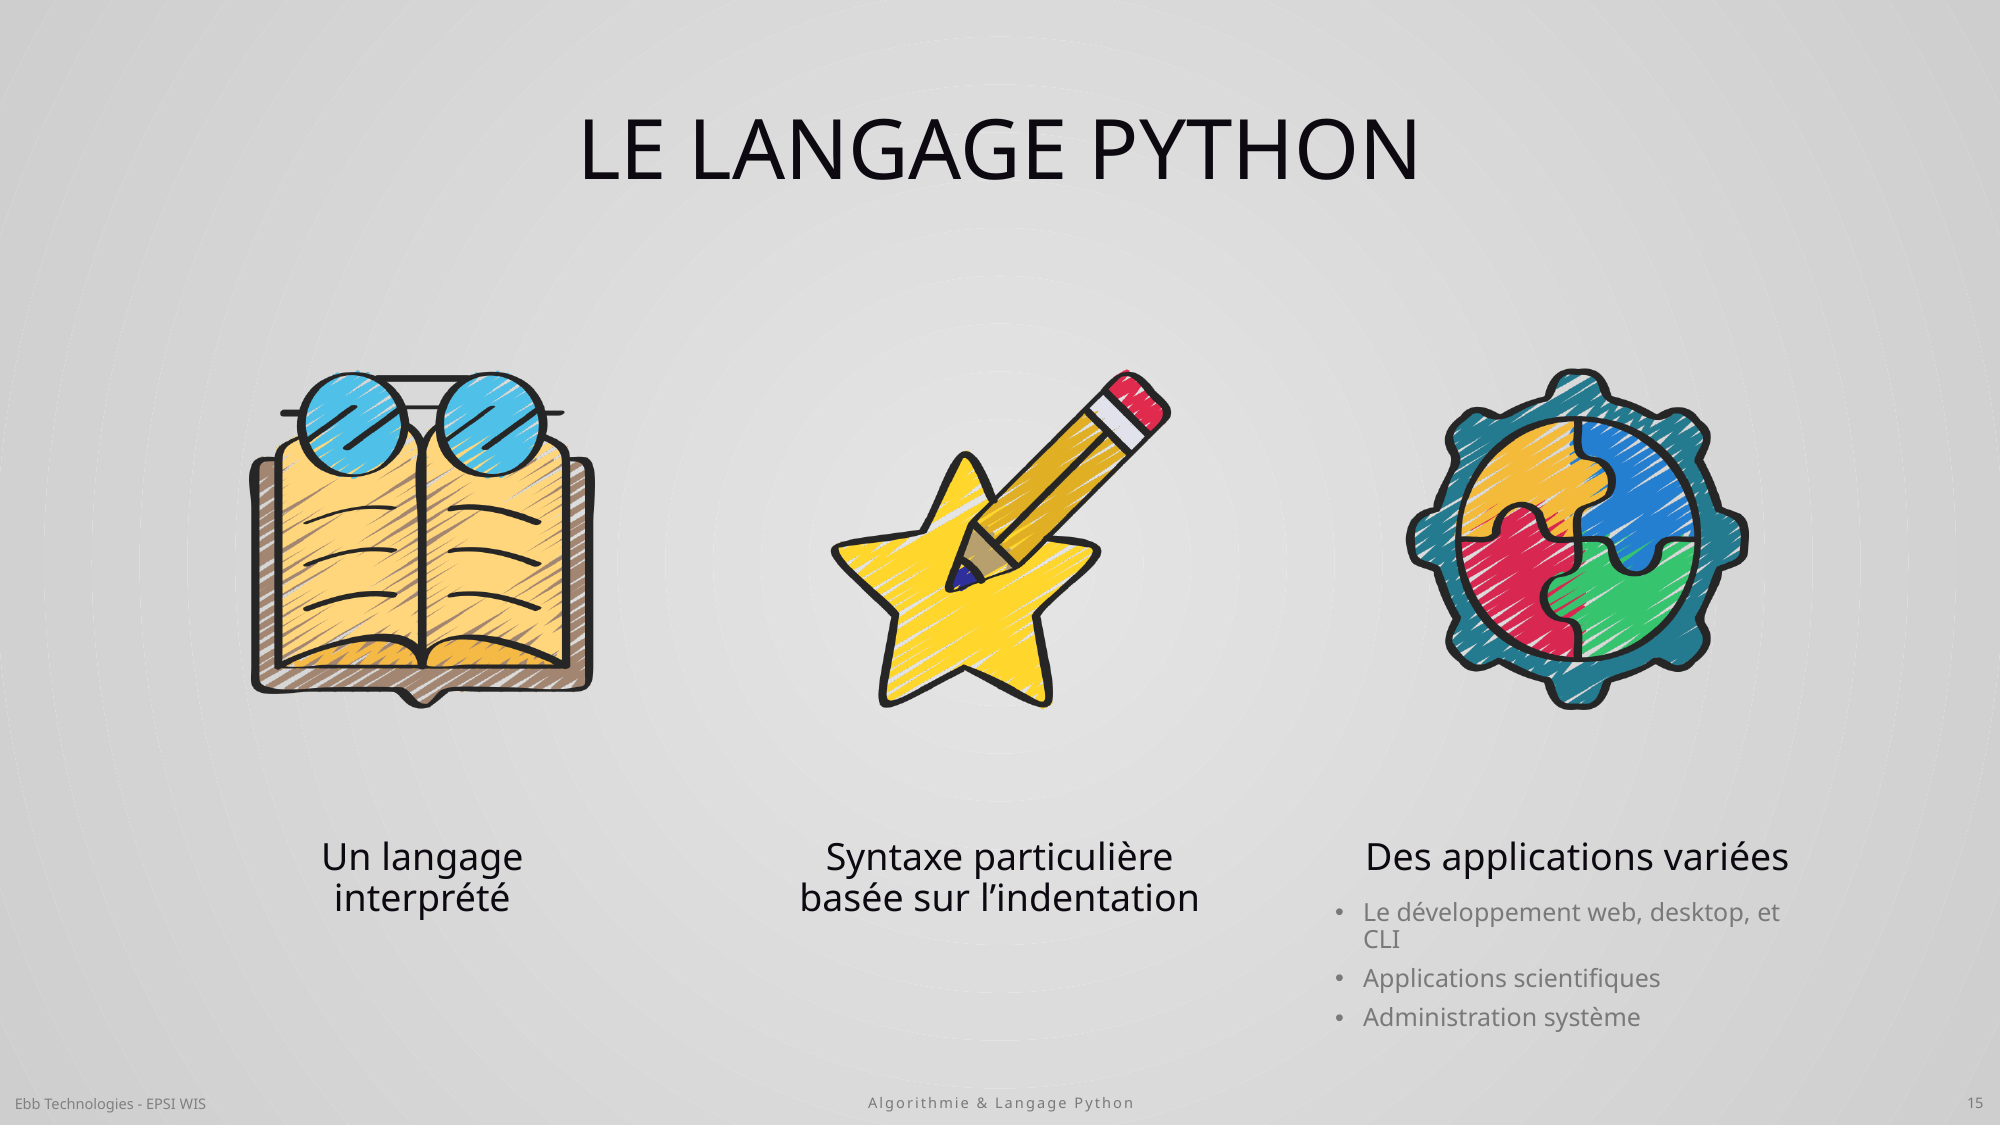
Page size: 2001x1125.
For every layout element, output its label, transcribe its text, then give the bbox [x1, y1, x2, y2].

list Des applications variées Le développement web, desktop, et CLI Applications scientifiques Administration système [1320, 830, 1835, 1050]
title LE LANGAGE PYTHON [249, 95, 1750, 210]
picture [249, 366, 595, 712]
picture [827, 366, 1173, 712]
slide_number 15 [1599, 1083, 1999, 1124]
list Syntaxe particulière basée sur l’indentation [758, 830, 1242, 927]
picture [1405, 366, 1750, 712]
list Un langage interprété [250, 830, 595, 927]
